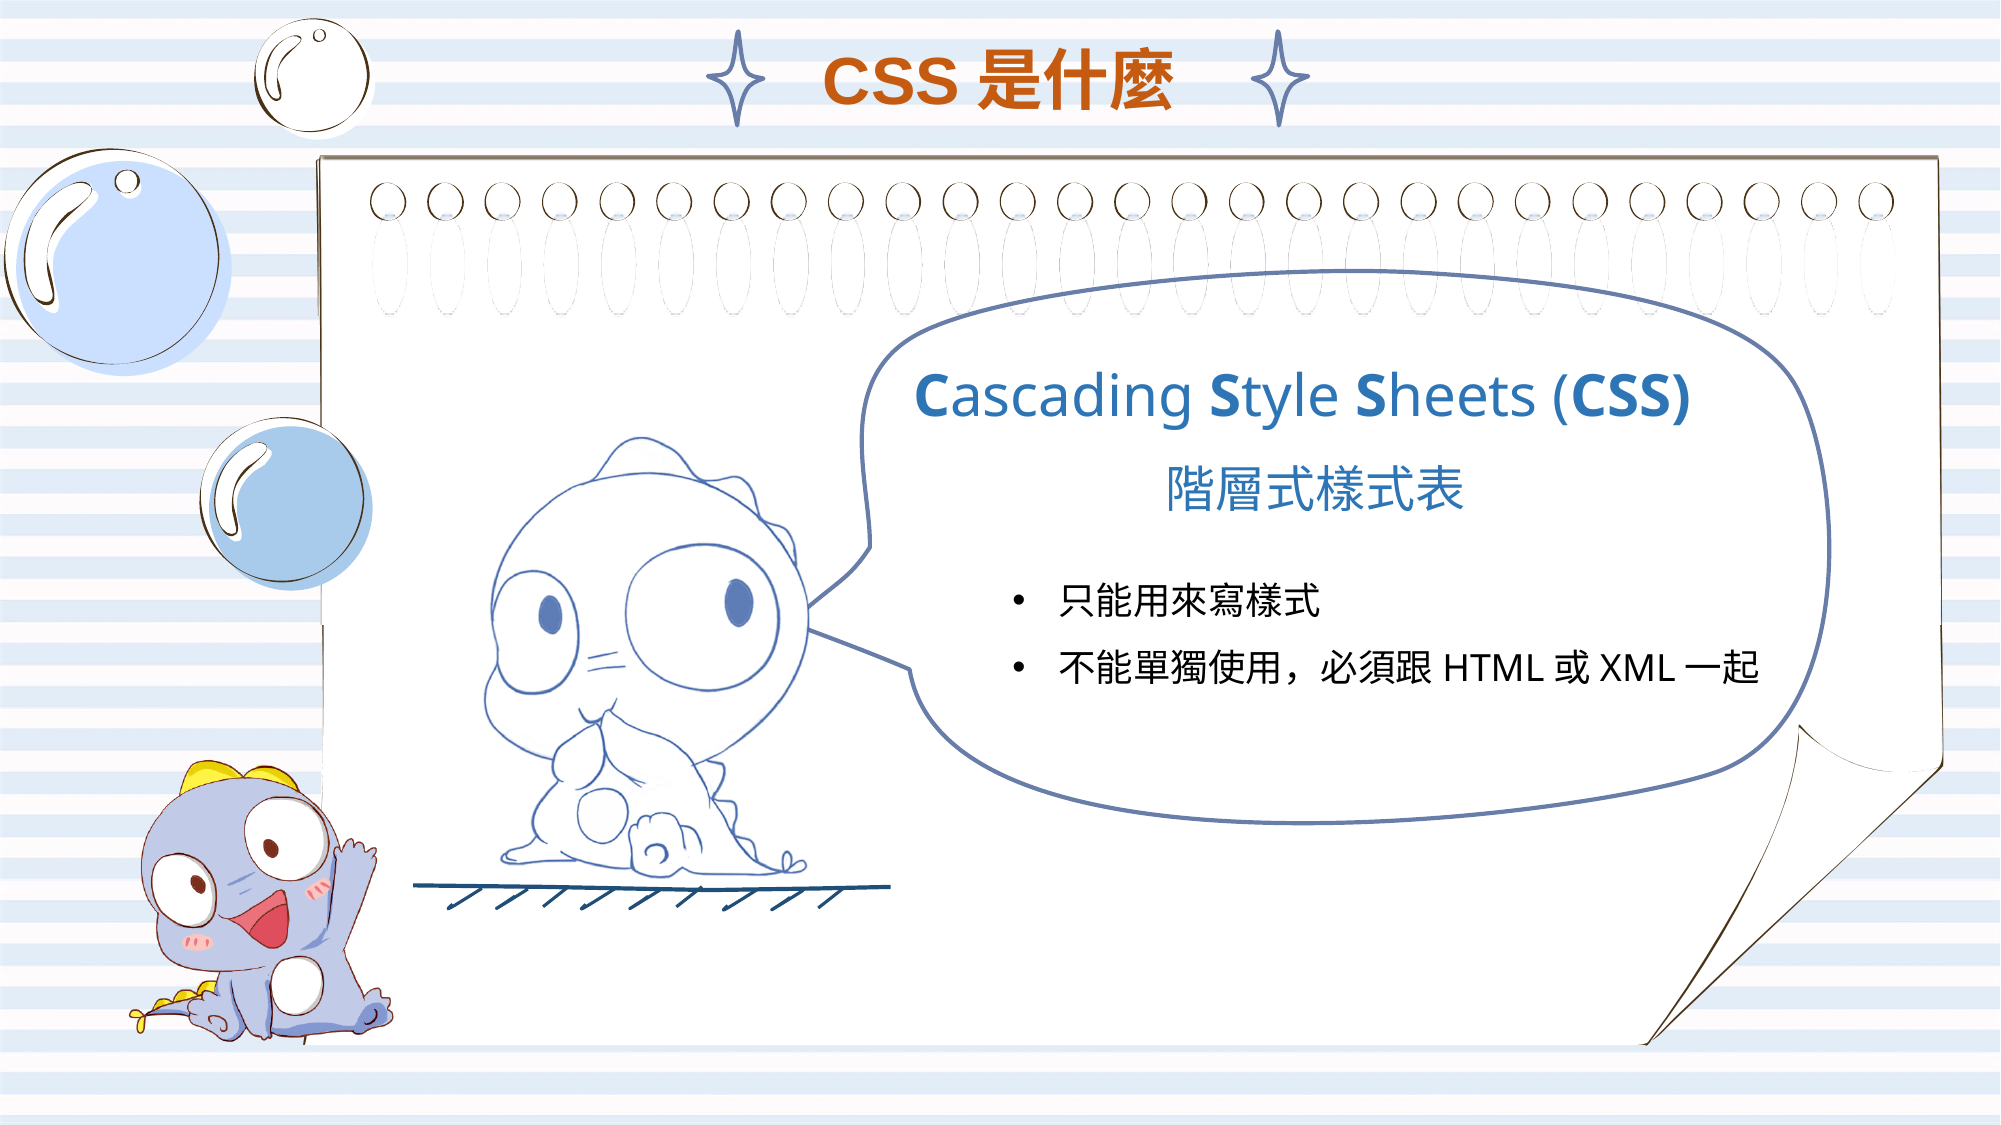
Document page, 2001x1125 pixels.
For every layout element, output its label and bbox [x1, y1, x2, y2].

text_box [1, 0, 1944, 1046]
picture [0, 0, 2001, 1125]
